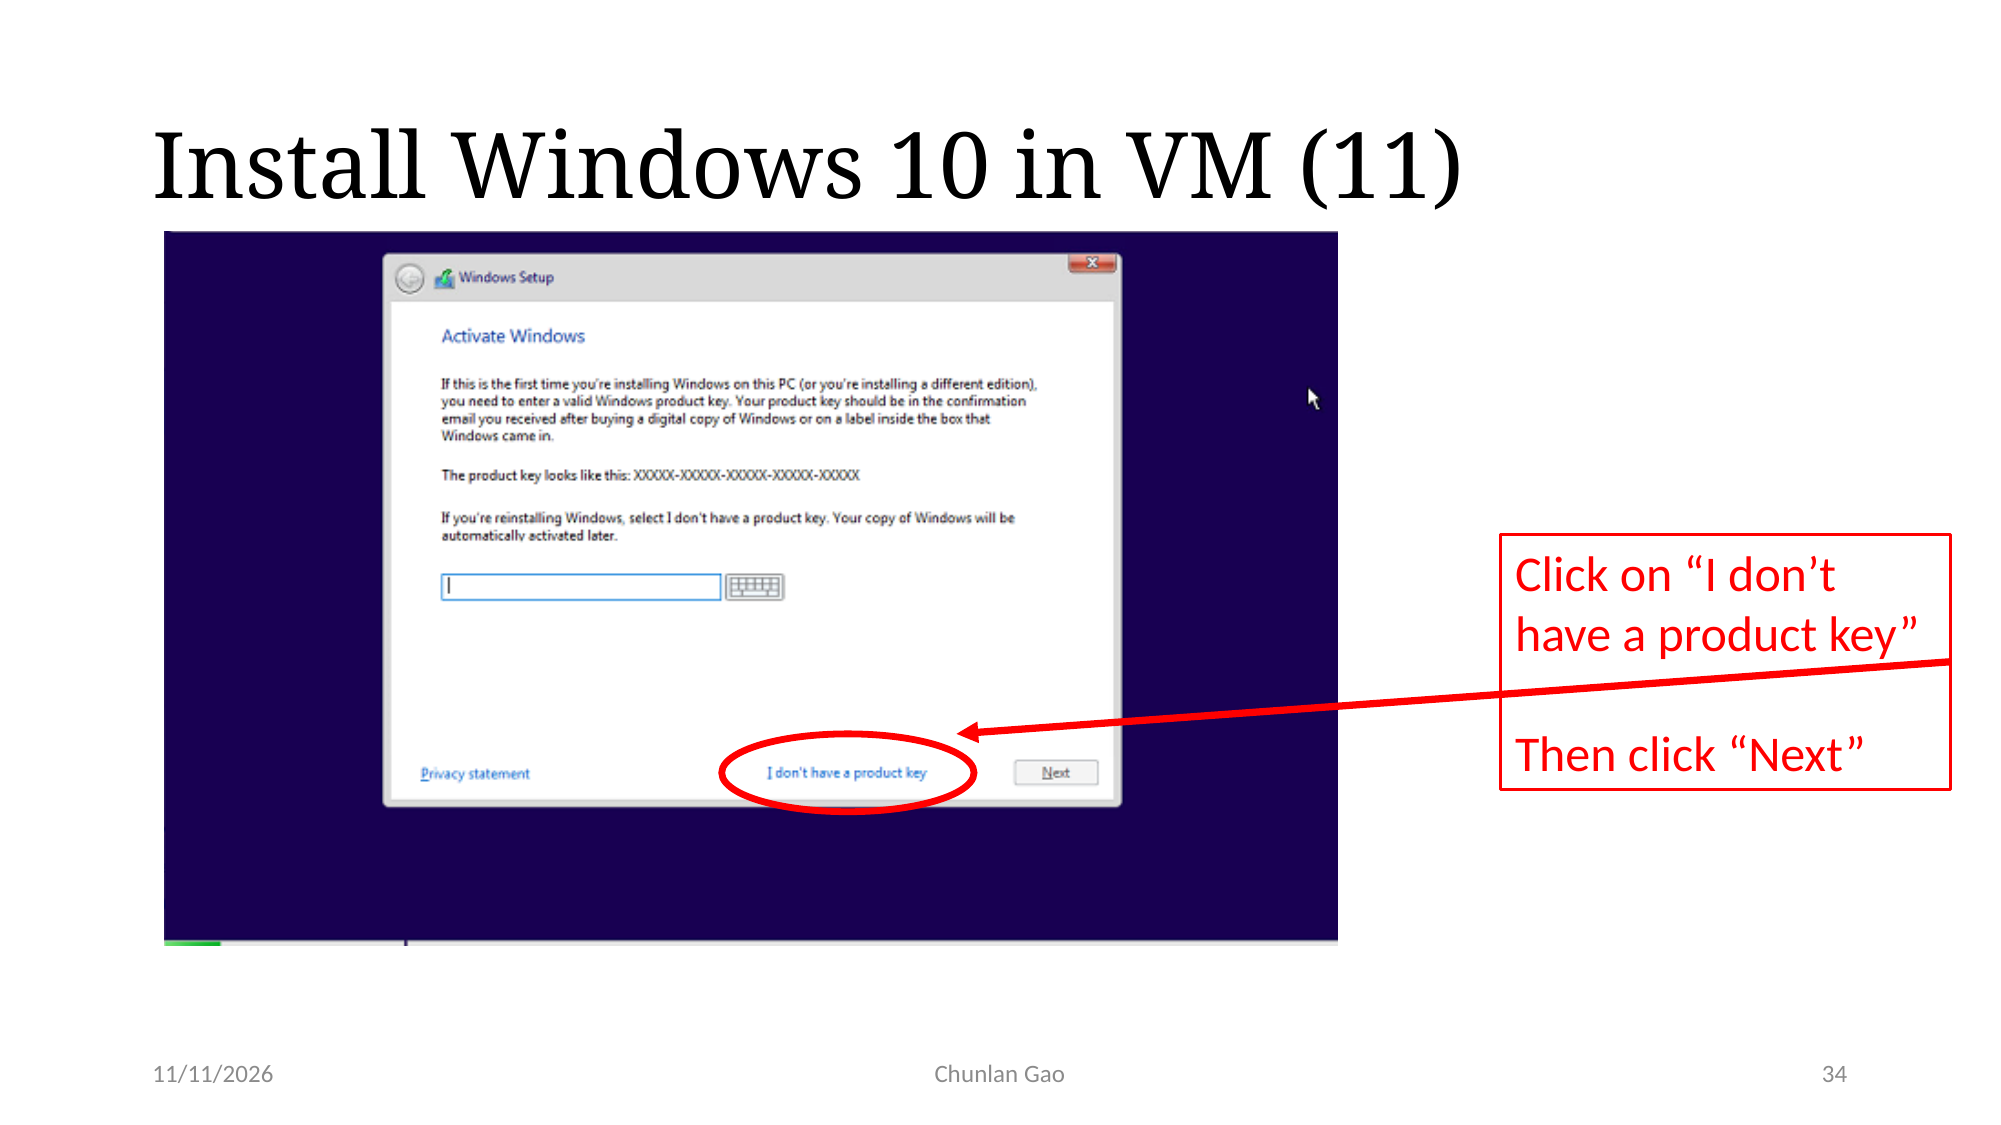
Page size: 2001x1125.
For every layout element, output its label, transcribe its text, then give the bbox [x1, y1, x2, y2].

slide_number 34 [1412, 1042, 1863, 1103]
footer Chunlan Gao [662, 1042, 1338, 1103]
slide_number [137, 1042, 588, 1103]
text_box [721, 534, 1951, 812]
title Install Windows 10 in VM (11) [137, 59, 1863, 278]
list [164, 231, 1338, 946]
